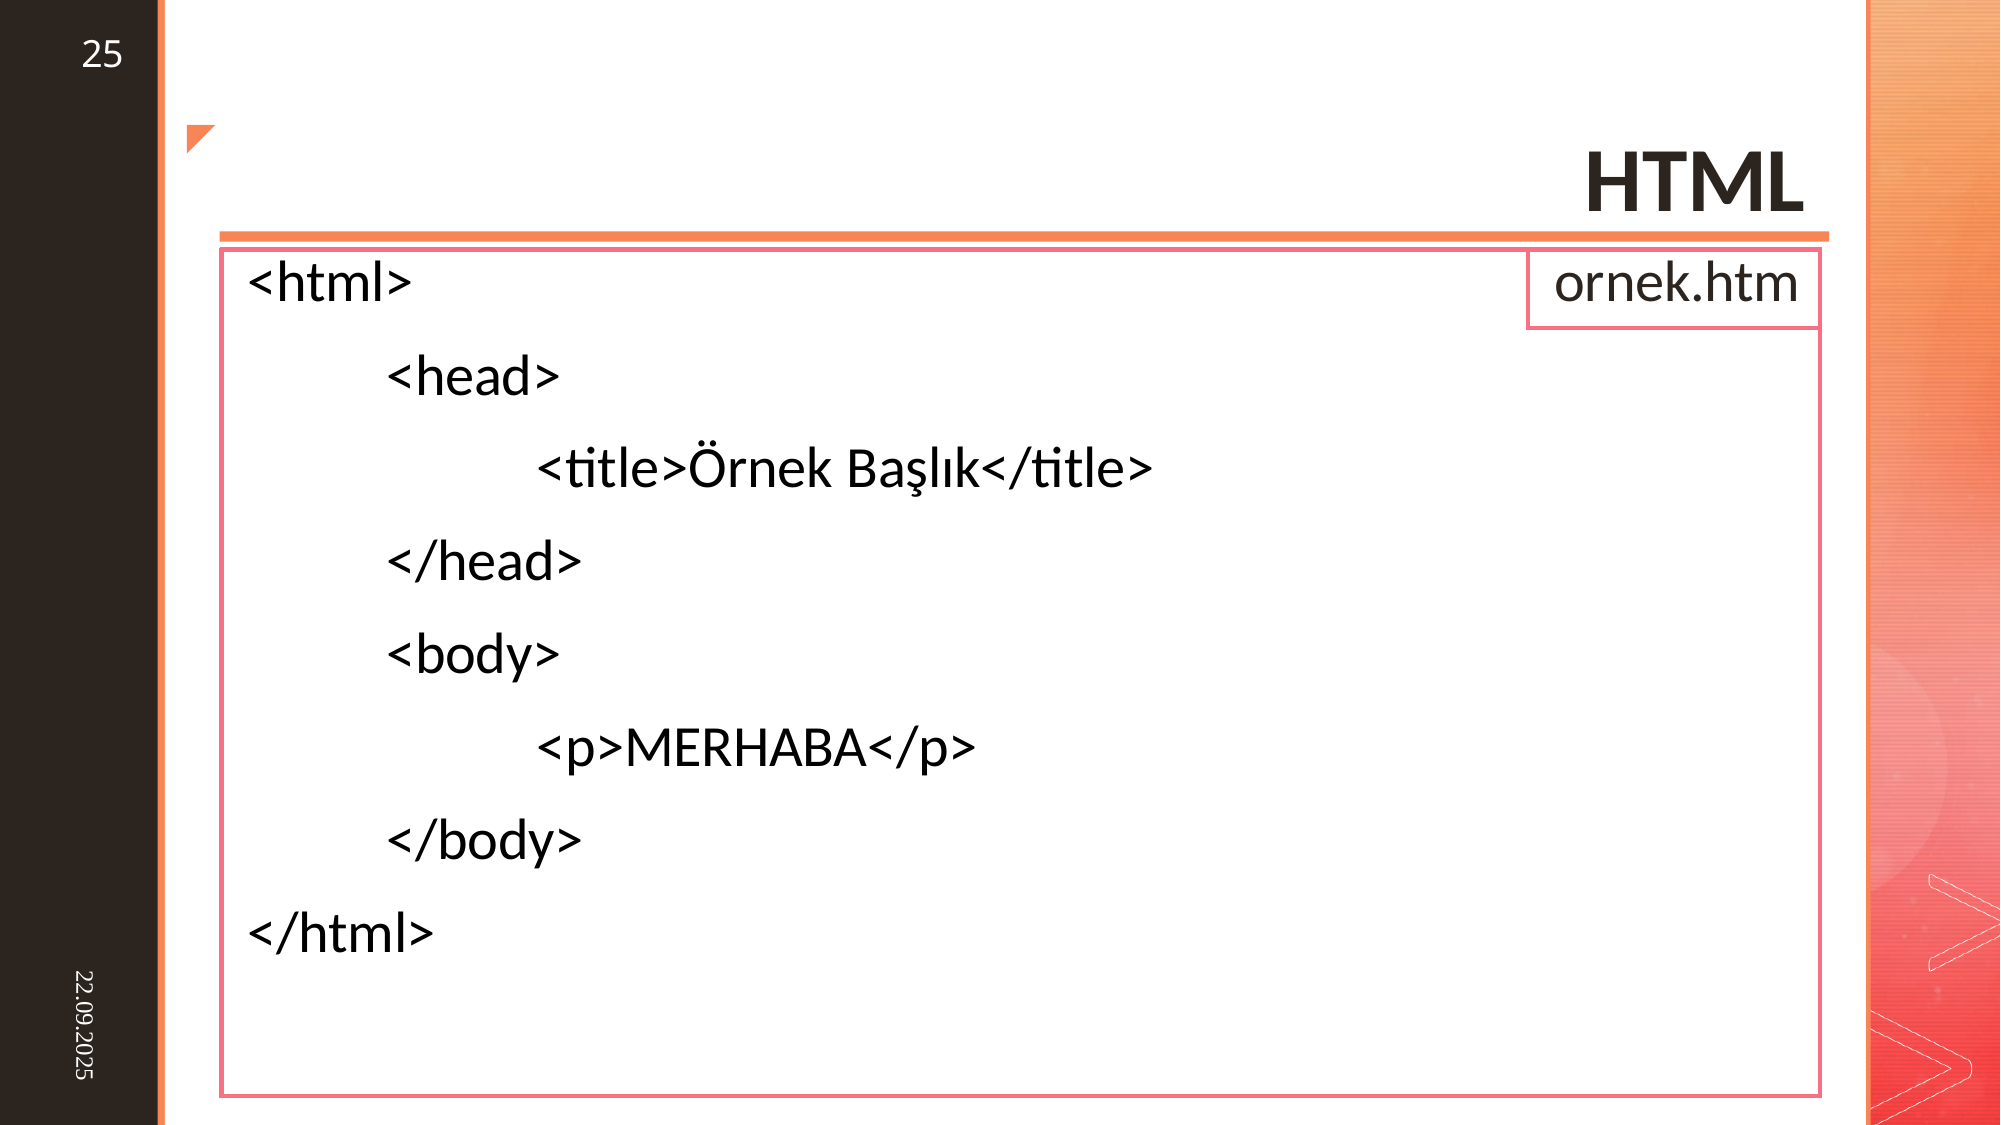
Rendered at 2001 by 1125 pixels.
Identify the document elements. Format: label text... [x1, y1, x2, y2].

table_cell <head> <title>Örnek Başlık</title> </head> <body> <p>MERHABA</p> </body> </html> [224, 328, 1818, 1094]
text_box 25 [79, 27, 125, 75]
title HTML [1234, 117, 1810, 247]
text_box ◤ [184, 109, 223, 157]
table_header <html> [224, 252, 1526, 328]
text_box [1810, 231, 1830, 242]
table_header ornek.htm [1530, 252, 1818, 326]
picture [1871, 0, 2000, 1125]
text_box 22.09.2025 [68, 968, 101, 1086]
text_box [219, 231, 1234, 242]
